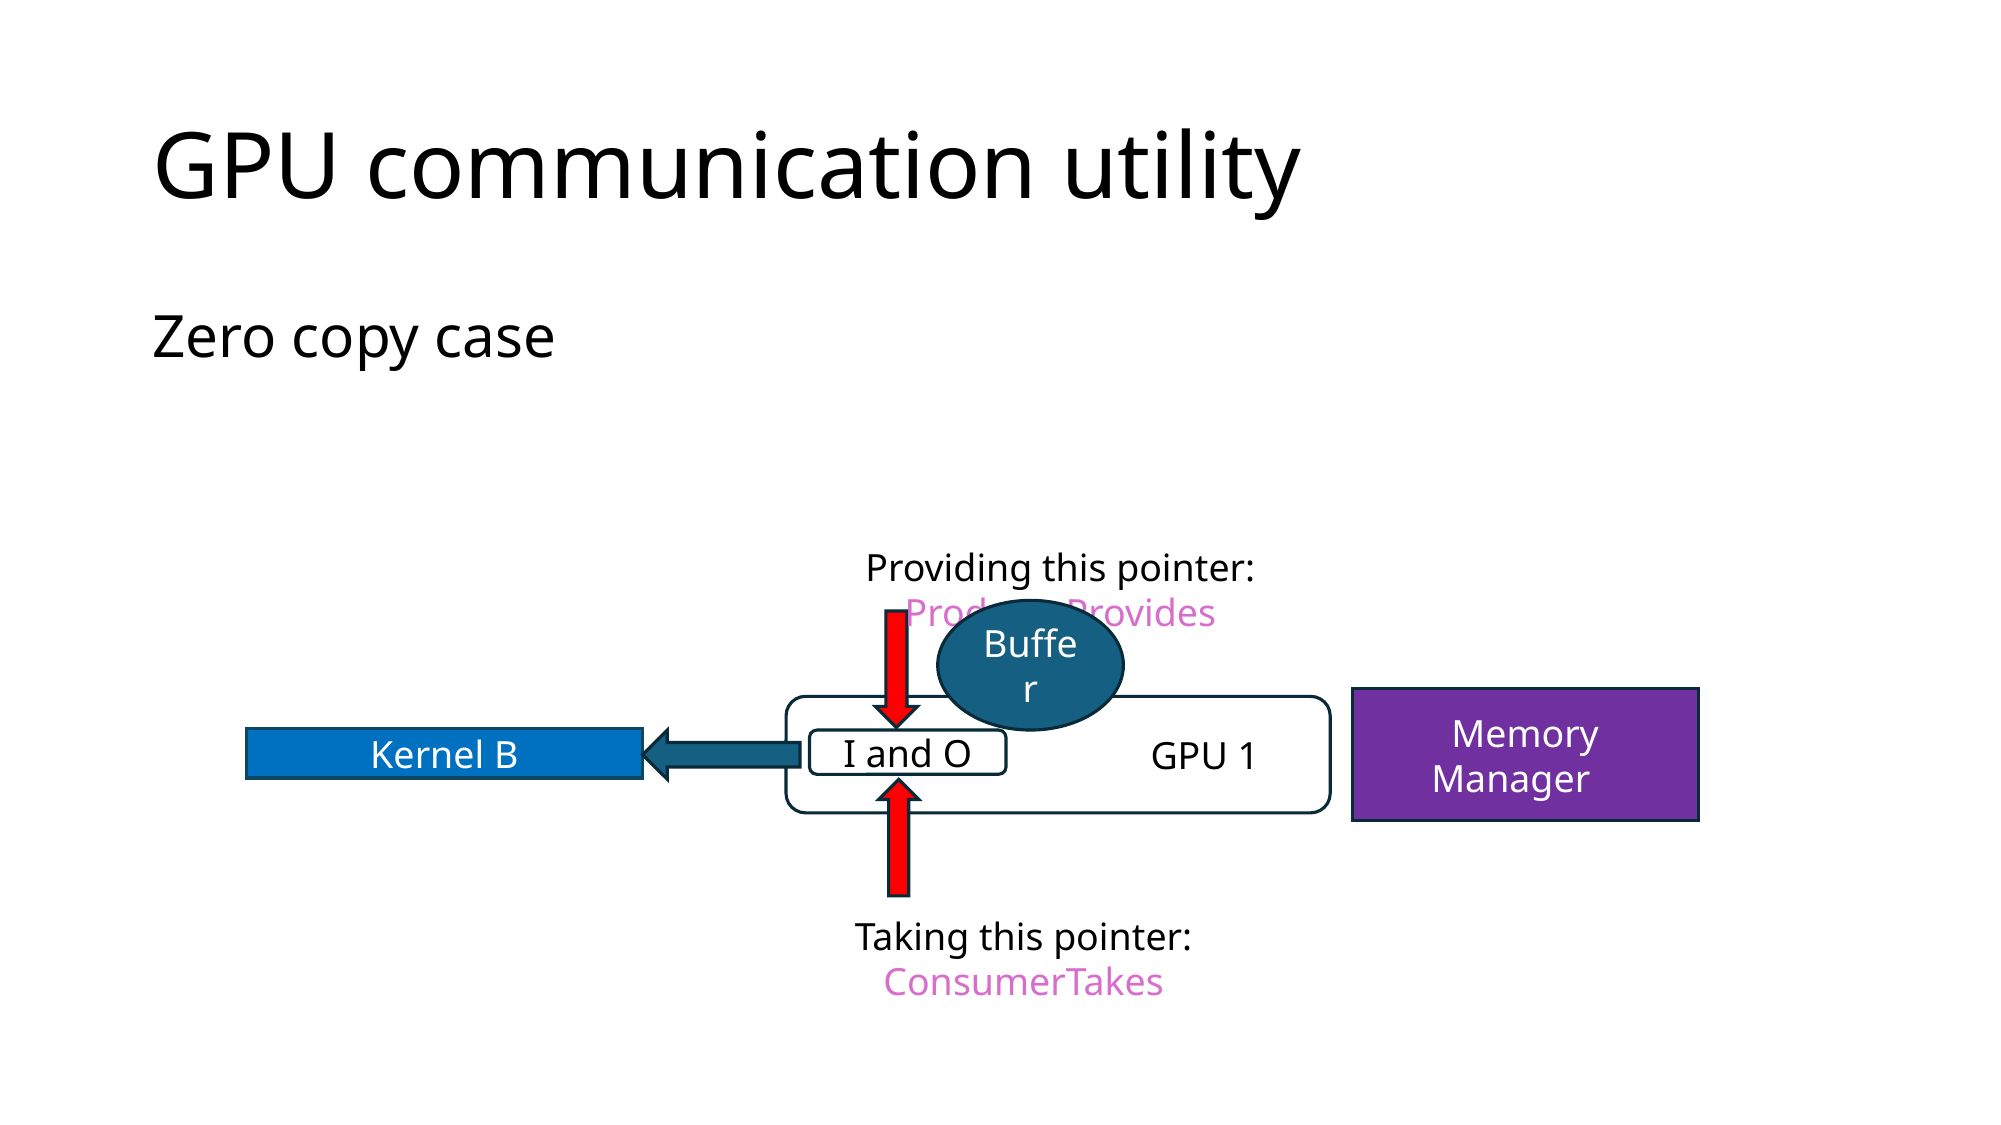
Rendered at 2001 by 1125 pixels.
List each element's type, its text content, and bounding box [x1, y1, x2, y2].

text_box [871, 641, 922, 730]
text_box [874, 777, 923, 898]
text_box Buffer [936, 598, 1125, 732]
text_box Kernel B [245, 727, 644, 780]
text_box I and O [807, 728, 1008, 776]
text_box Taking this pointer: ConsumerTakes [707, 905, 1340, 1011]
text_box [640, 726, 802, 784]
text_box GPU 1PU [784, 694, 1332, 815]
title GPU communication utility [137, 59, 1863, 278]
text_box Memory Manager [1351, 687, 1700, 822]
text_box Providing this pointer: ProducerProvides [721, 536, 1400, 641]
list Zero copy case [137, 299, 1863, 1014]
